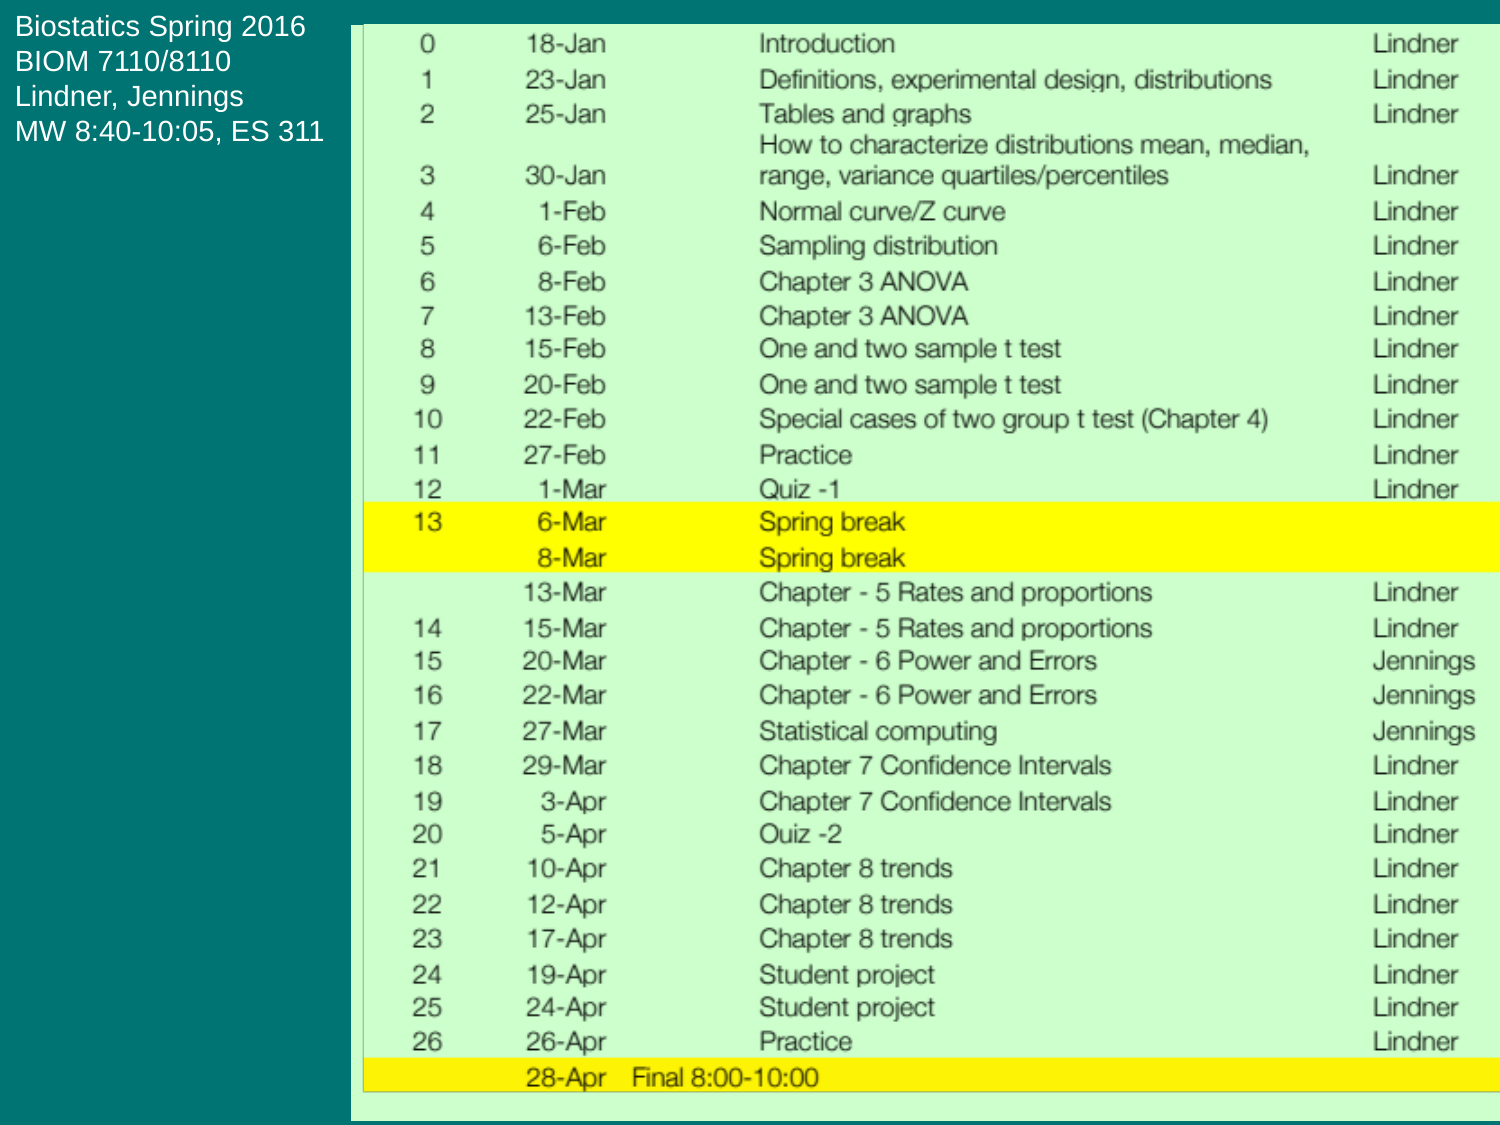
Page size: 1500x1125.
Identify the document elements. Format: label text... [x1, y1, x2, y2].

text_box Biostatics Spring 2016 BIOM 7110/8110 Lindner, Jennings MW 8:40-10:05, ES 311 [0, 0, 1093, 155]
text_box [351, 24, 1500, 1121]
